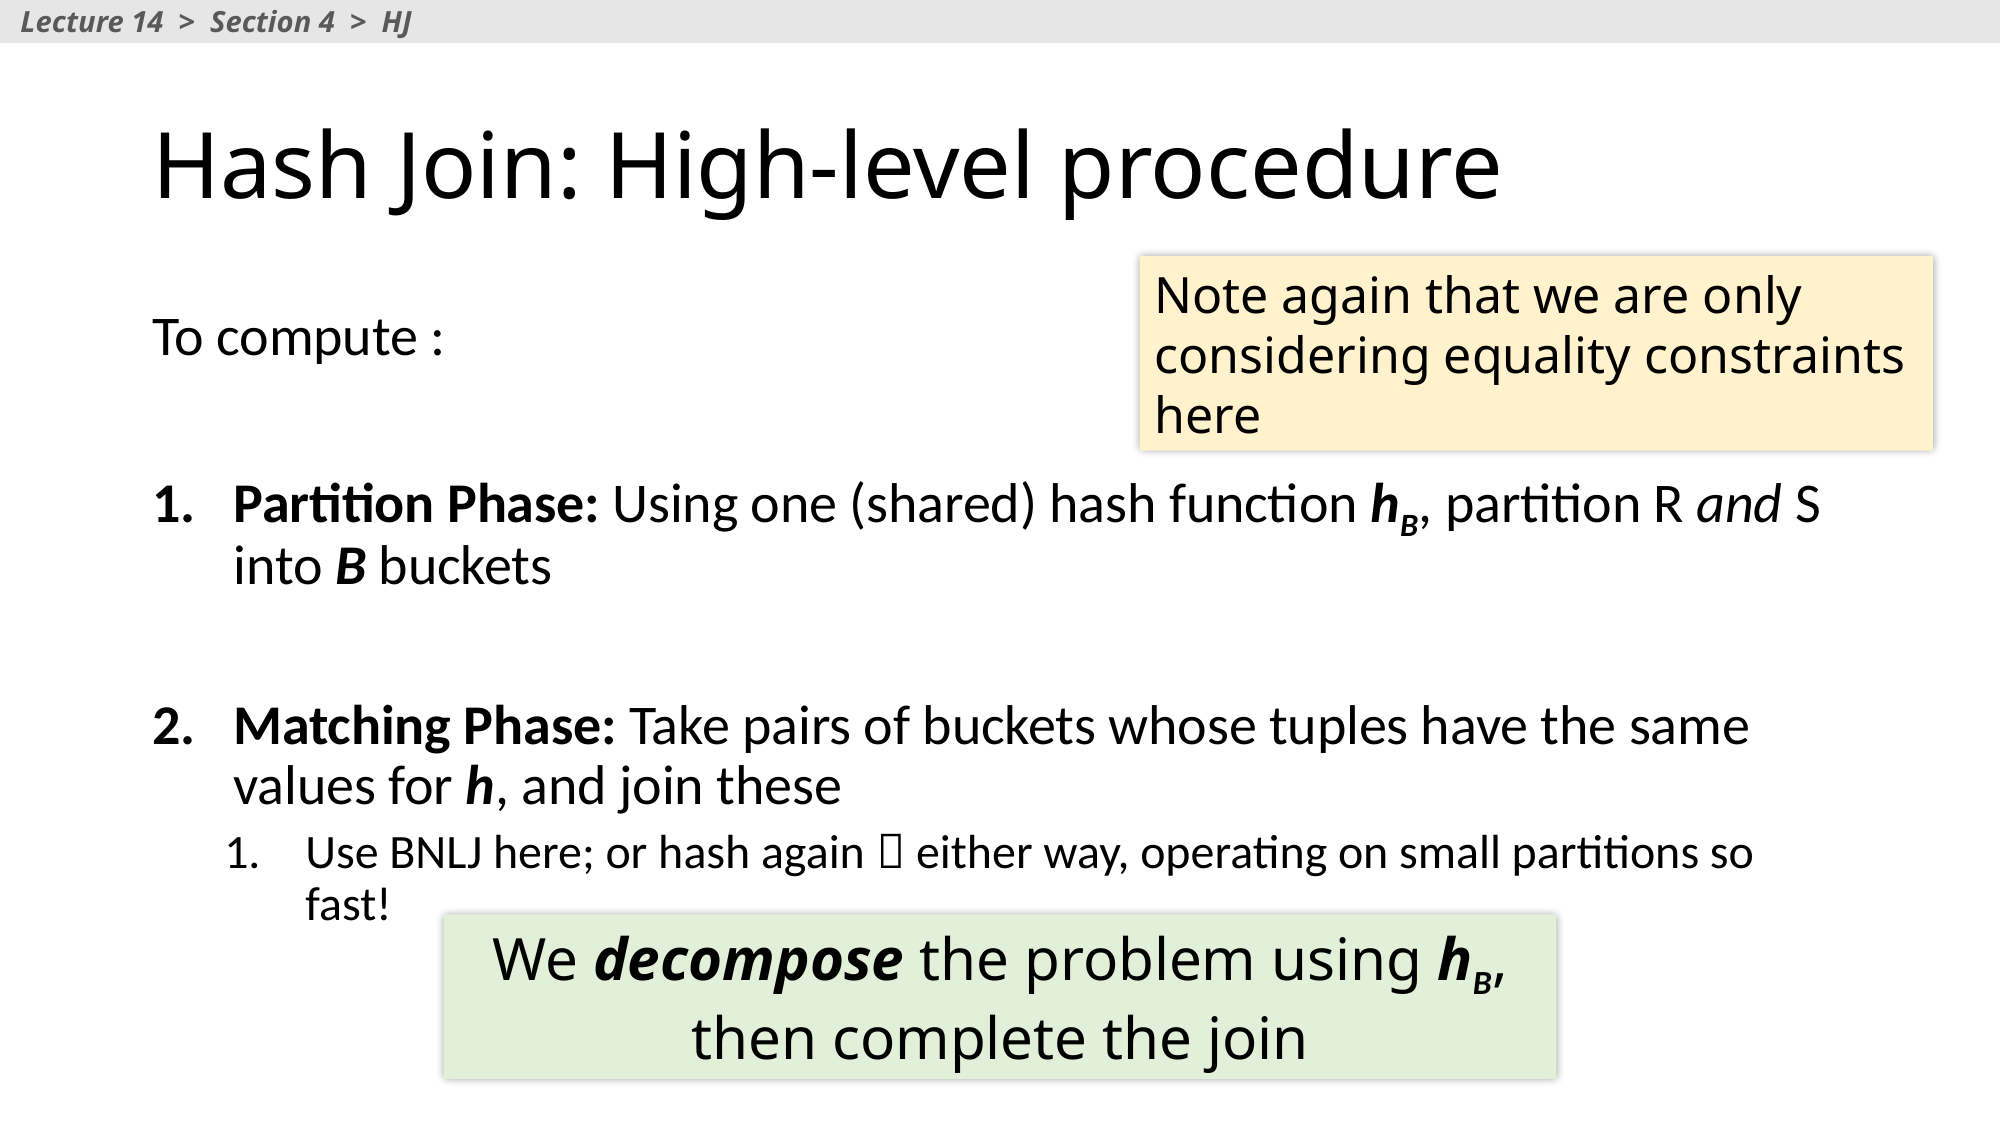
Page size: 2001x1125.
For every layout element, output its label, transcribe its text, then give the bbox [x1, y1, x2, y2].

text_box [0, 0, 2000, 47]
title Hash Join: High-level procedure [137, 59, 1863, 278]
text_box We decompose the problem using hB, then complete the join [443, 914, 1557, 1079]
text_box Note again that we are only considering equality constraints here [1139, 255, 1933, 451]
